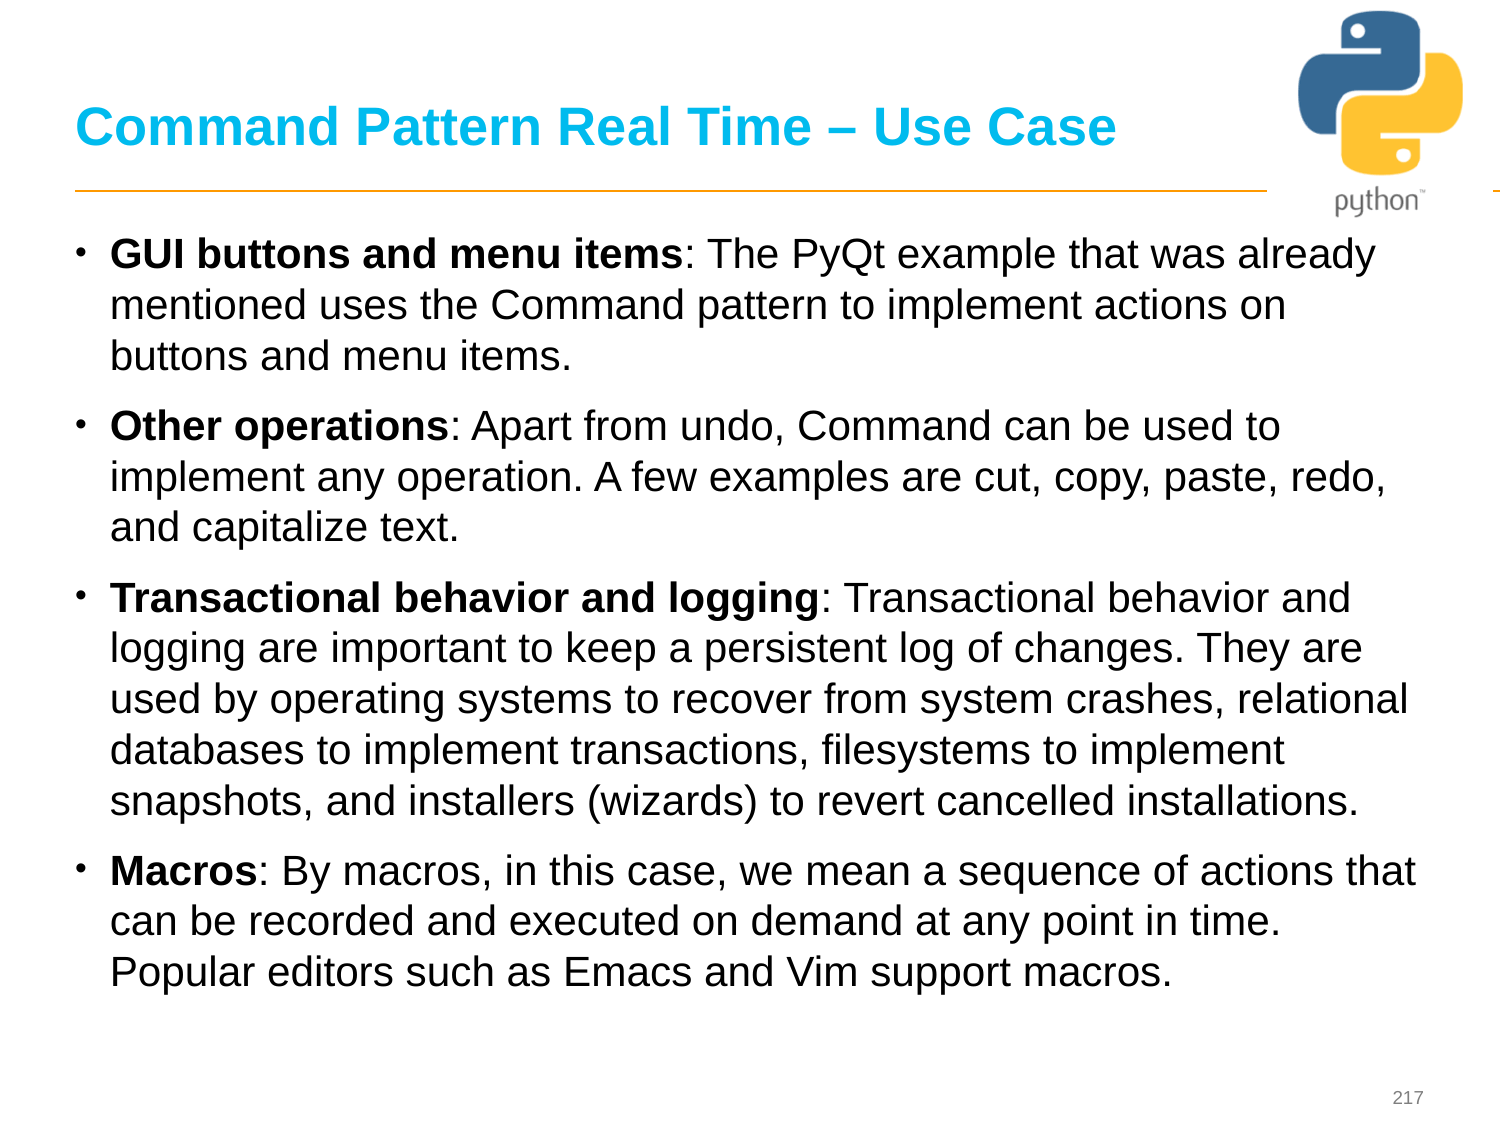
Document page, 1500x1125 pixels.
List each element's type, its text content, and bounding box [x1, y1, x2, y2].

list GUI buttons and menu items: The PyQt example that was already mentioned uses the Command pattern to implement actions on buttons and menu items. Other operations: Apart from undo, Command can be used to implement any operation. A few examples are cut, copy, paste, redo, and capitalize text. Transactional behavior and logging: Transactional behavior and logging are important to keep a persistent log of changes. They are used by operating systems to recover from system crashes, relational databases to implement transactions, filesystems to implement snapshots, and installers (wizards) to revert cancelled installations. Macros: By macros, in this case, we mean a sequence of actions that can be recorded and executed on demand at any point in time. Popular editors such as Emacs and Vim support macros. [75, 226, 1425, 1018]
picture [1267, 5, 1493, 222]
title Command Pattern Real Time – Use Case [75, 27, 1422, 157]
